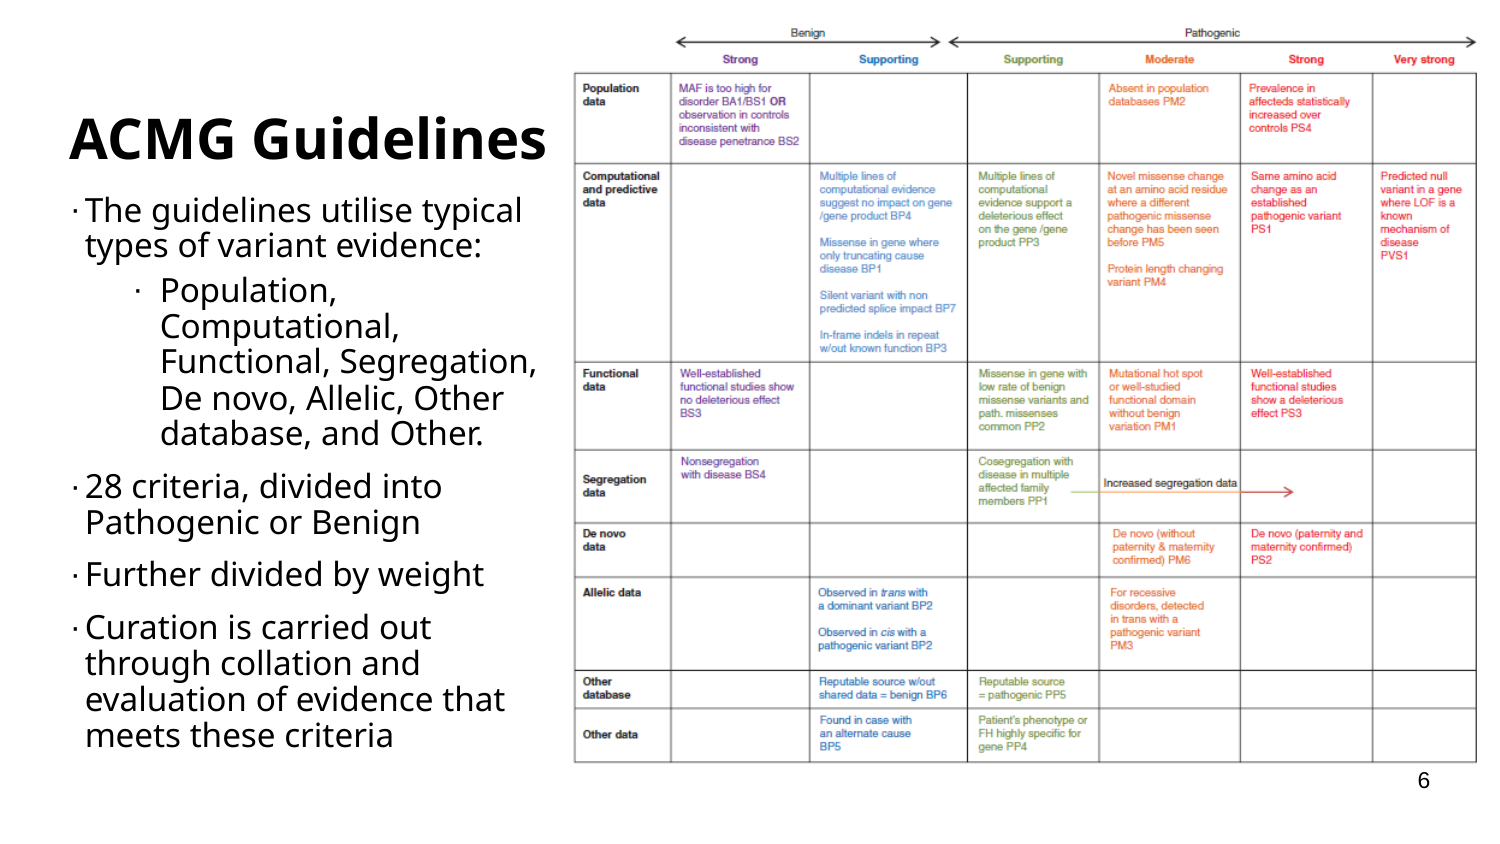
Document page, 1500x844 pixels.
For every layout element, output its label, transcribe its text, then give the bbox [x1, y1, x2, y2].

picture [546, 13, 1495, 771]
slide_number 6 [1296, 779, 1442, 811]
title ACMG Guidelines [58, 105, 541, 182]
list The guidelines utilise typical types of variant evidence: Population, Computational, Functional, Segregation, De novo, Allelic, Other database, and Other. 28 criteria, divided into Pathogenic or Benign Further divided by weight Curation is carried out through collation and evaluation of evidence that meets these criteria [58, 182, 563, 811]
